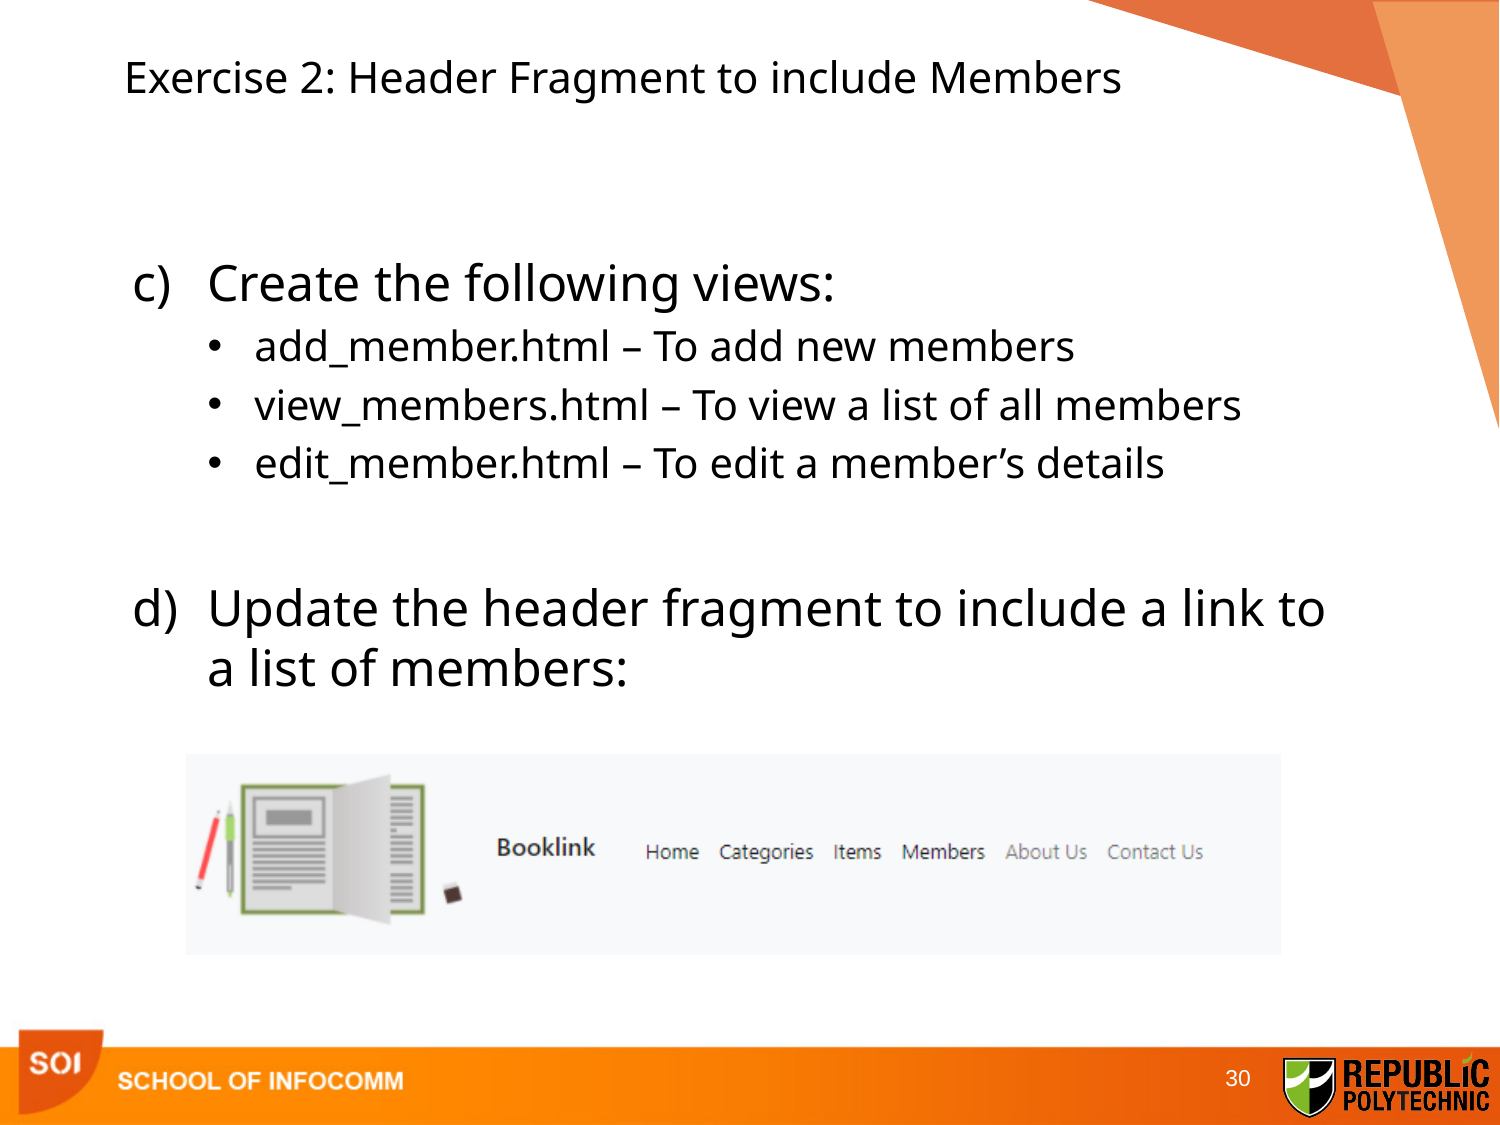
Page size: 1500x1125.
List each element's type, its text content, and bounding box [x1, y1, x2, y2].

title Exercise 2: Header Fragment to include Members [109, 42, 1238, 142]
picture [0, 0, 1500, 1125]
slide_number 30 [1210, 1056, 1500, 1117]
list Create the following views: add_member.html – To add new members view_members.html – To view a list of all members edit_member.html – To edit a member’s details Update the header fragment to include a link to a list of members: [117, 244, 1345, 861]
